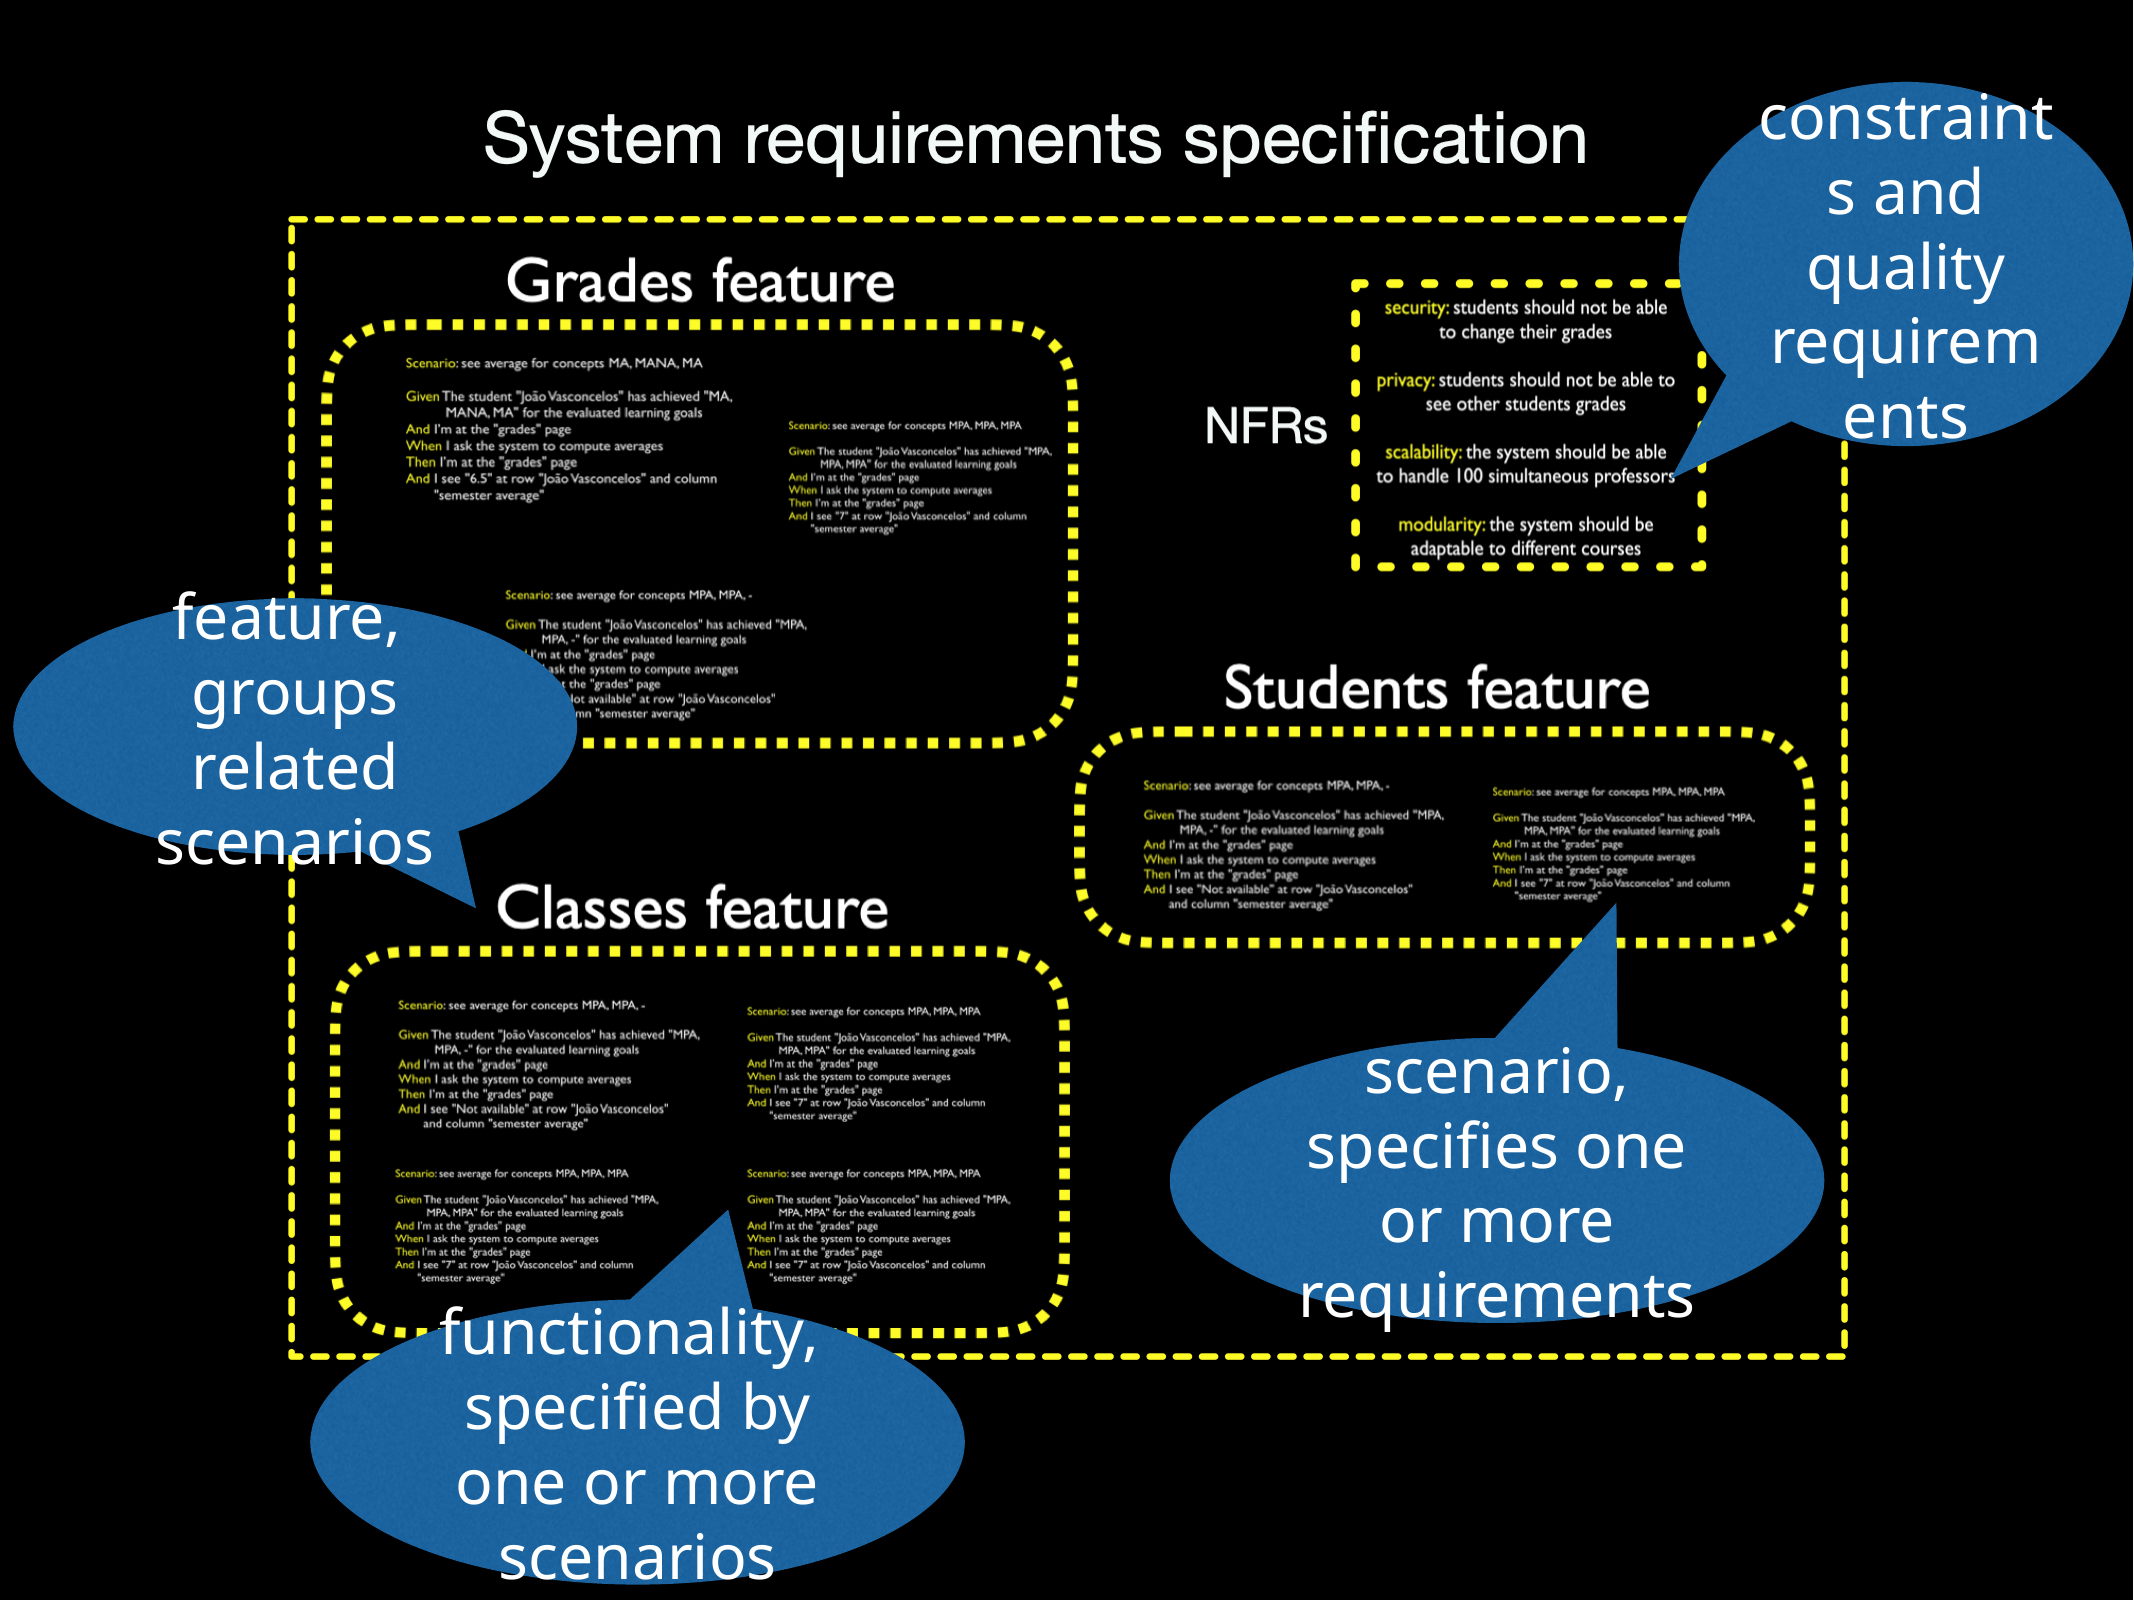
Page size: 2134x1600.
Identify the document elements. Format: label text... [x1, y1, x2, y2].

text_box functionality, specified by one or more scenarios [310, 1363, 965, 1585]
text_box constraints and quality requirements [1850, 81, 2134, 447]
picture [283, 81, 1850, 1363]
text_box feature, groups related scenarios [13, 598, 283, 855]
